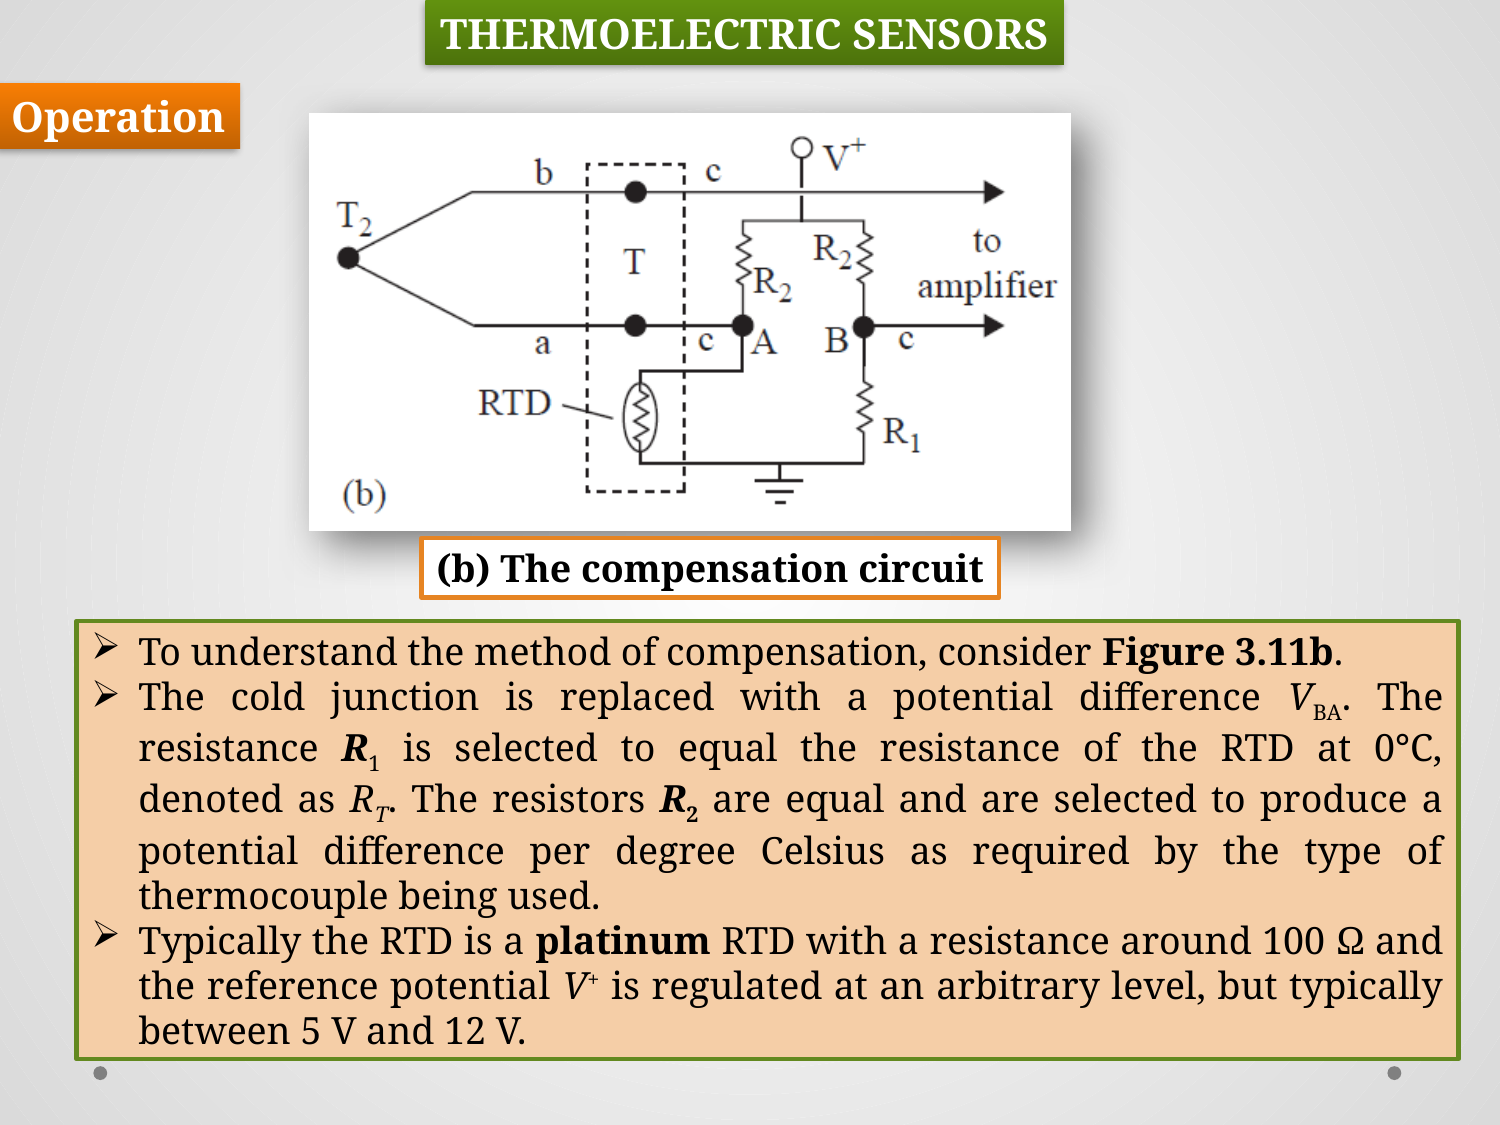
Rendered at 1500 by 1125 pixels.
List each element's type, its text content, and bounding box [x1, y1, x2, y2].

text_box THERMOELECTRIC SENSORS [425, 0, 1064, 65]
picture [309, 113, 1071, 531]
text_box To understand the method of compensation, consider Figure 3.11b. The cold junction is replaced with a potential difference VBA. The resistance R1 is selected to equal the resistance of the RTD at 0°C, denoted as RT. The resistors R2 are equal and are selected to produce a potential difference per degree Celsius as required by the type of thermocouple being used. Typically the RTD is a platinum RTD with a resistance around 100 Ω and the reference potential V+ is regulated at an arbitrary level, but typically between 5 V and 12 V. [74, 619, 1461, 1061]
text_box Operation [0, 83, 241, 149]
text_box (b) The compensation circuit [419, 538, 1001, 600]
